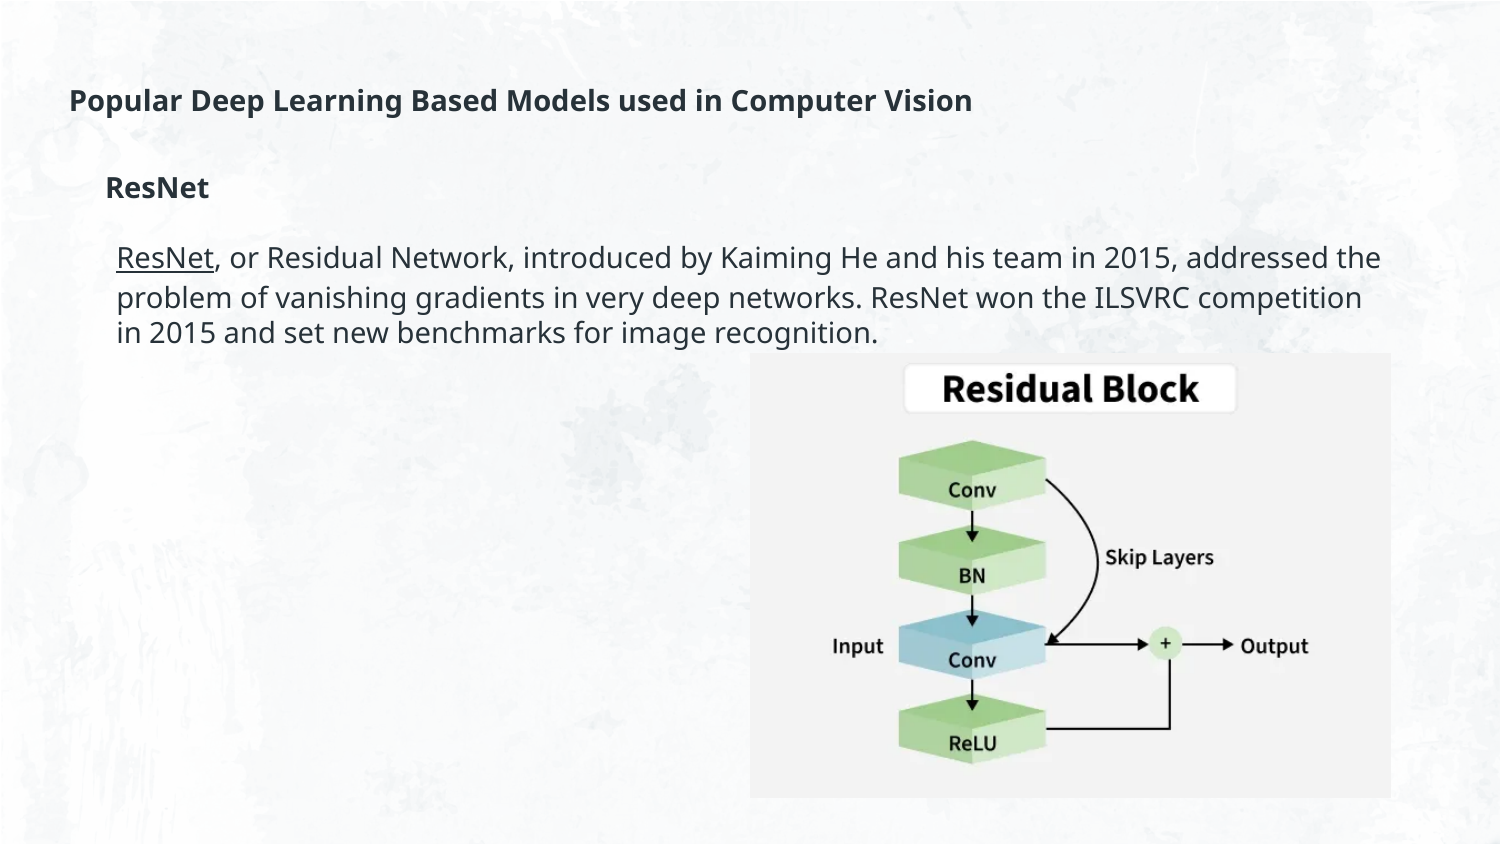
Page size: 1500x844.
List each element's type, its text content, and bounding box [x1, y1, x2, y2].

text_box ResNet [90, 161, 841, 212]
text_box Popular Deep Learning Based Models used in Computer Vision [54, 75, 1035, 125]
text_box ResNet, or Residual Network, introduced by Kaiming He and his team in 2015, addressed the problem of vanishing gradients in very deep networks. ResNet won the ILSVRC competition in 2015 and set new benchmarks for image recognition. [101, 232, 1399, 357]
picture [2, 2, 1500, 844]
